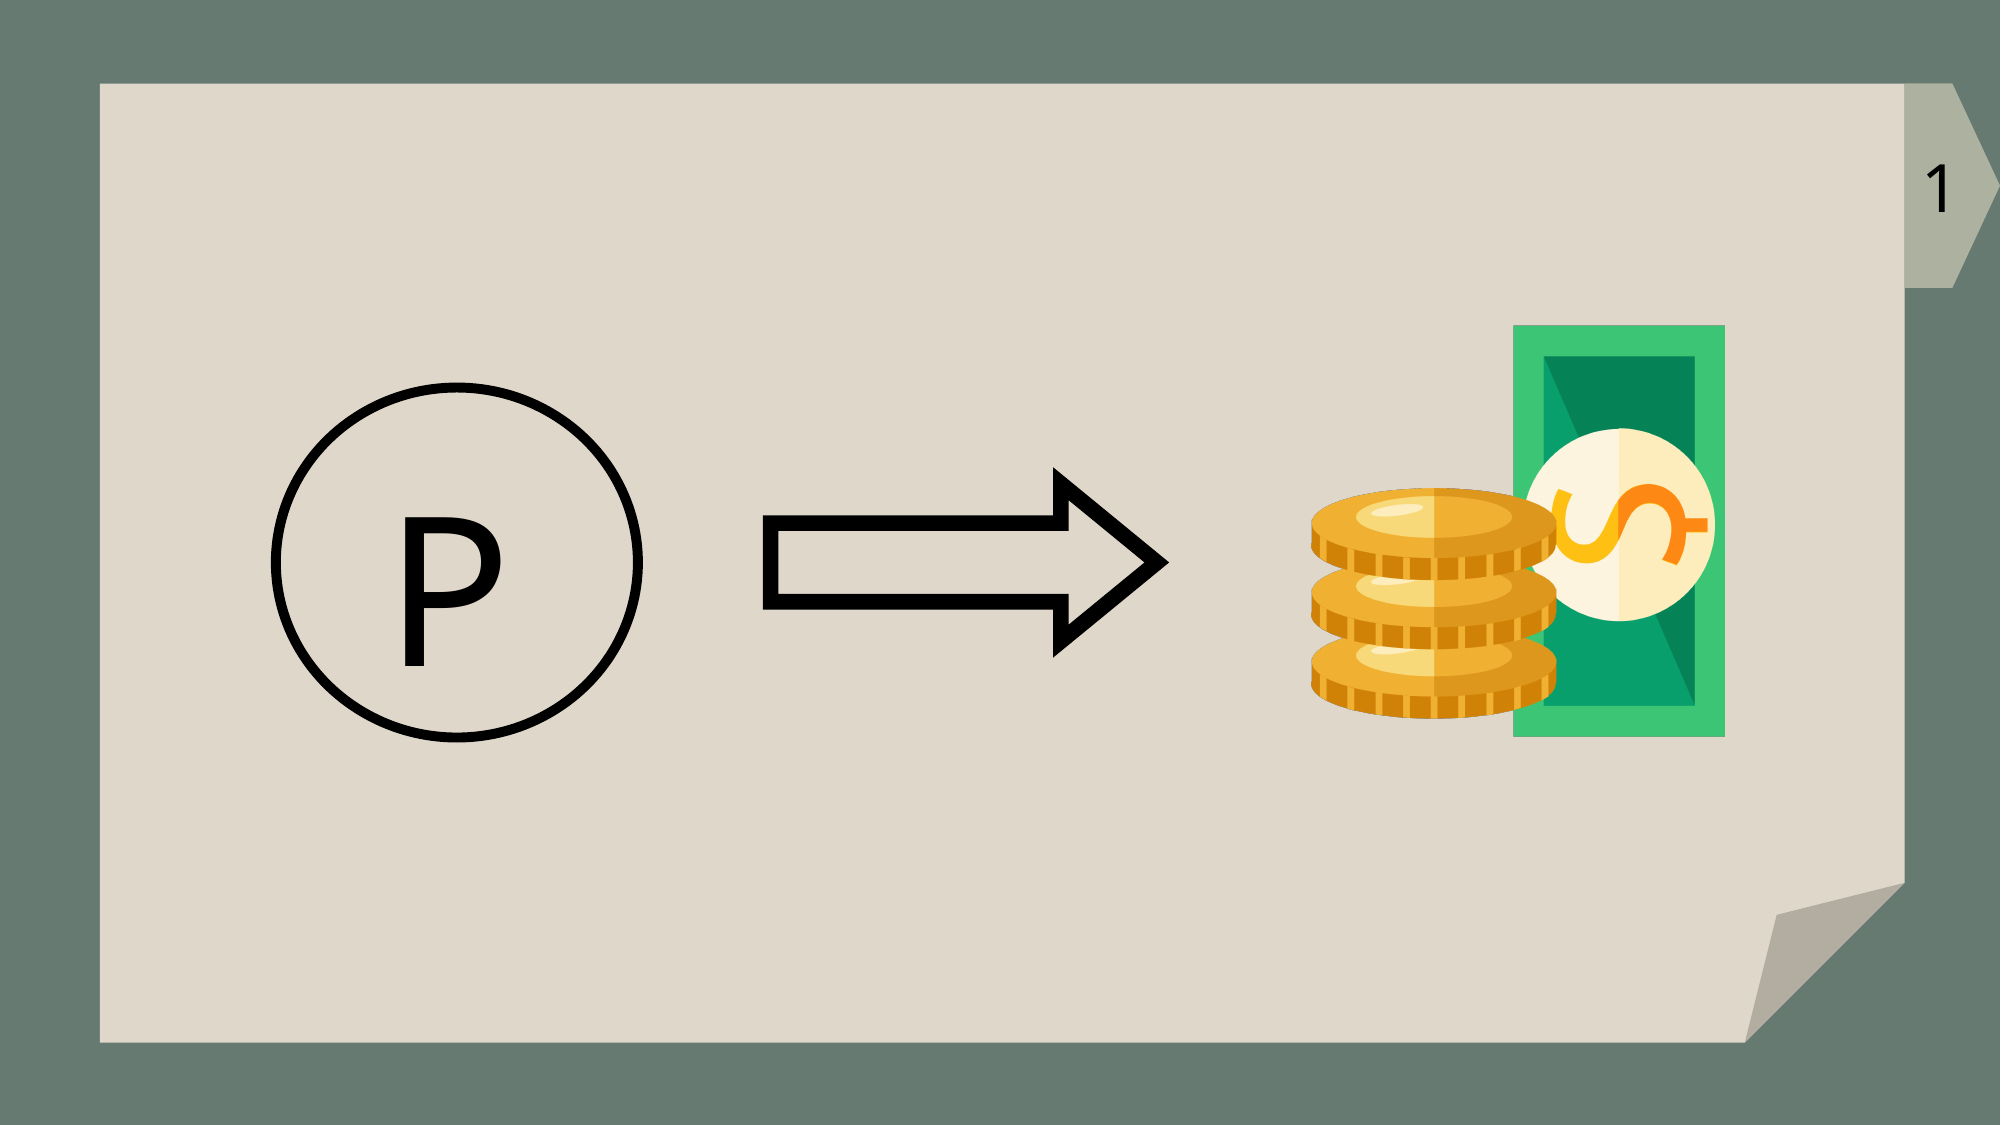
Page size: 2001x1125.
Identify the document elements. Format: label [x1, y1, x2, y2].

text_box [769, 481, 1159, 644]
text_box [275, 387, 638, 738]
picture [1311, 324, 1725, 738]
